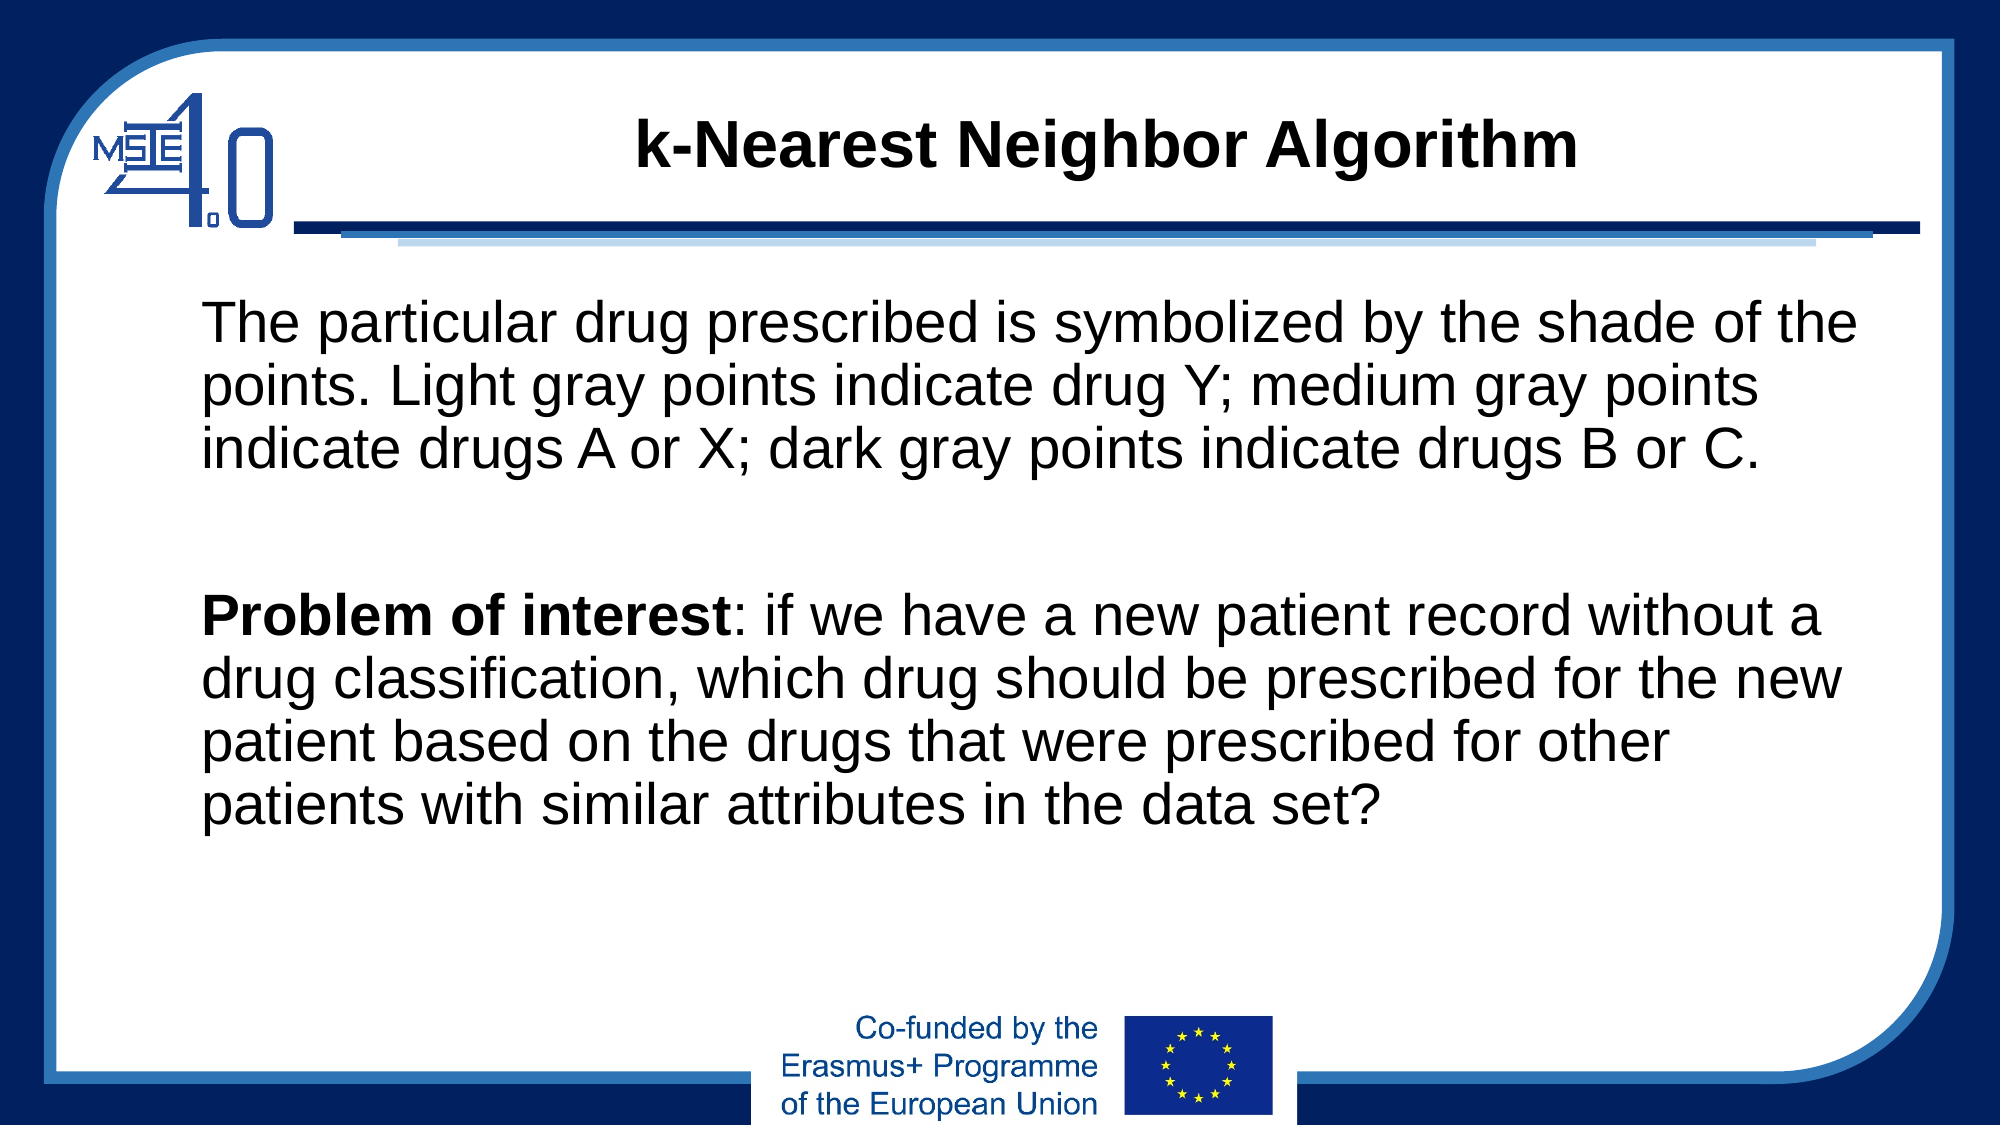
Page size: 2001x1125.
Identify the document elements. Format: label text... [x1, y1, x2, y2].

title k-Nearest Neighbor Algorithm [294, 73, 1921, 220]
picture [751, 1003, 1298, 1125]
list The particular drug prescribed is symbolized by the shade of the points. Light gray points indicate drug Y; medium gray points indicate drugs A or X; dark gray points indicate drugs B or C. Problem of interest: if we have a new patient record without a drug classification, which drug should be prescribed for the new patient based on the drugs that were prescribed for other patients with similar attributes in the data set? [186, 285, 1888, 992]
